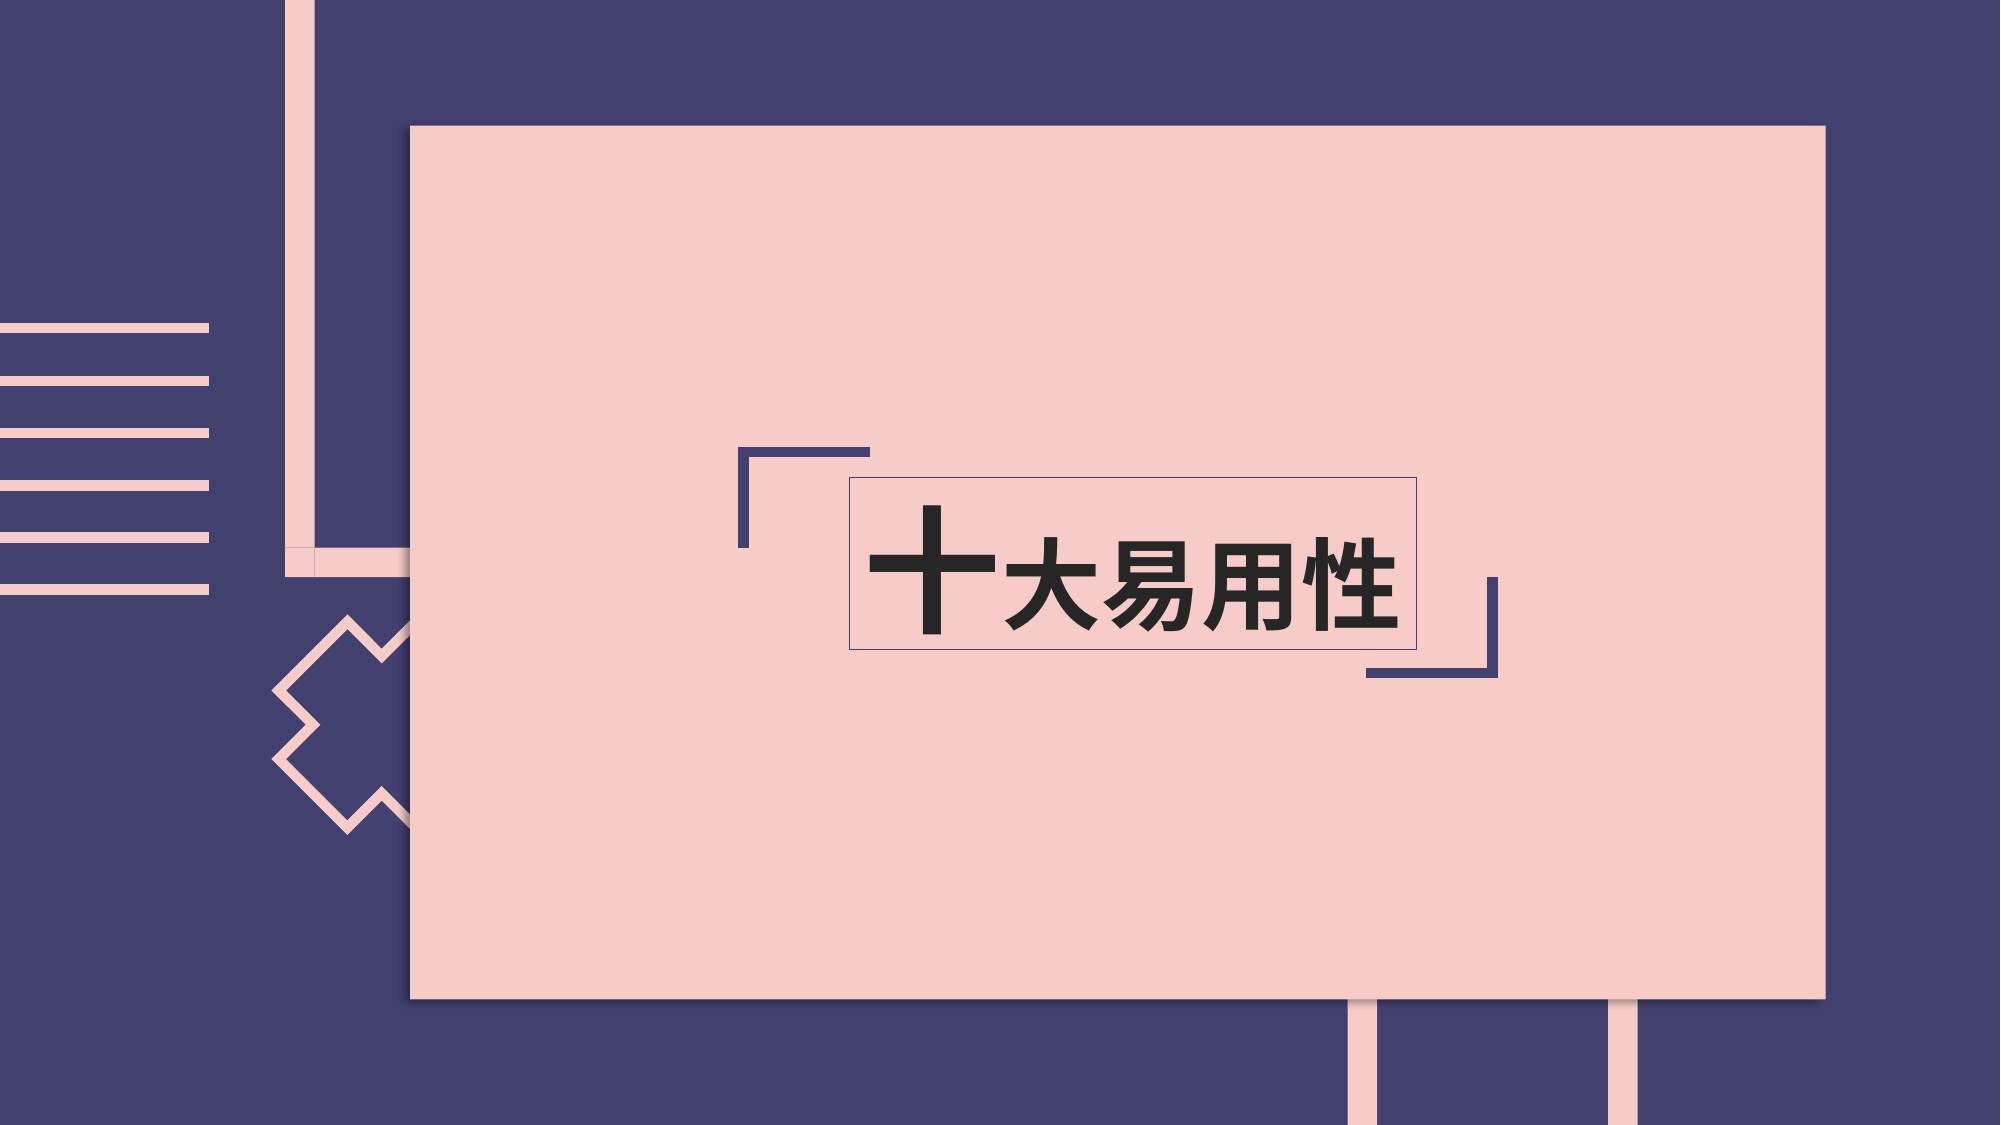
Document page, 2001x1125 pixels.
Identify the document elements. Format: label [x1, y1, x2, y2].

text_box [0, 328, 210, 590]
text_box [277, 620, 398, 830]
text_box [284, 0, 316, 549]
text_box [284, 549, 316, 578]
text_box [409, 125, 1827, 1000]
text_box [743, 451, 1493, 674]
text_box [1607, 1011, 1639, 1125]
text_box [1347, 1011, 1378, 1125]
text_box [316, 547, 398, 578]
